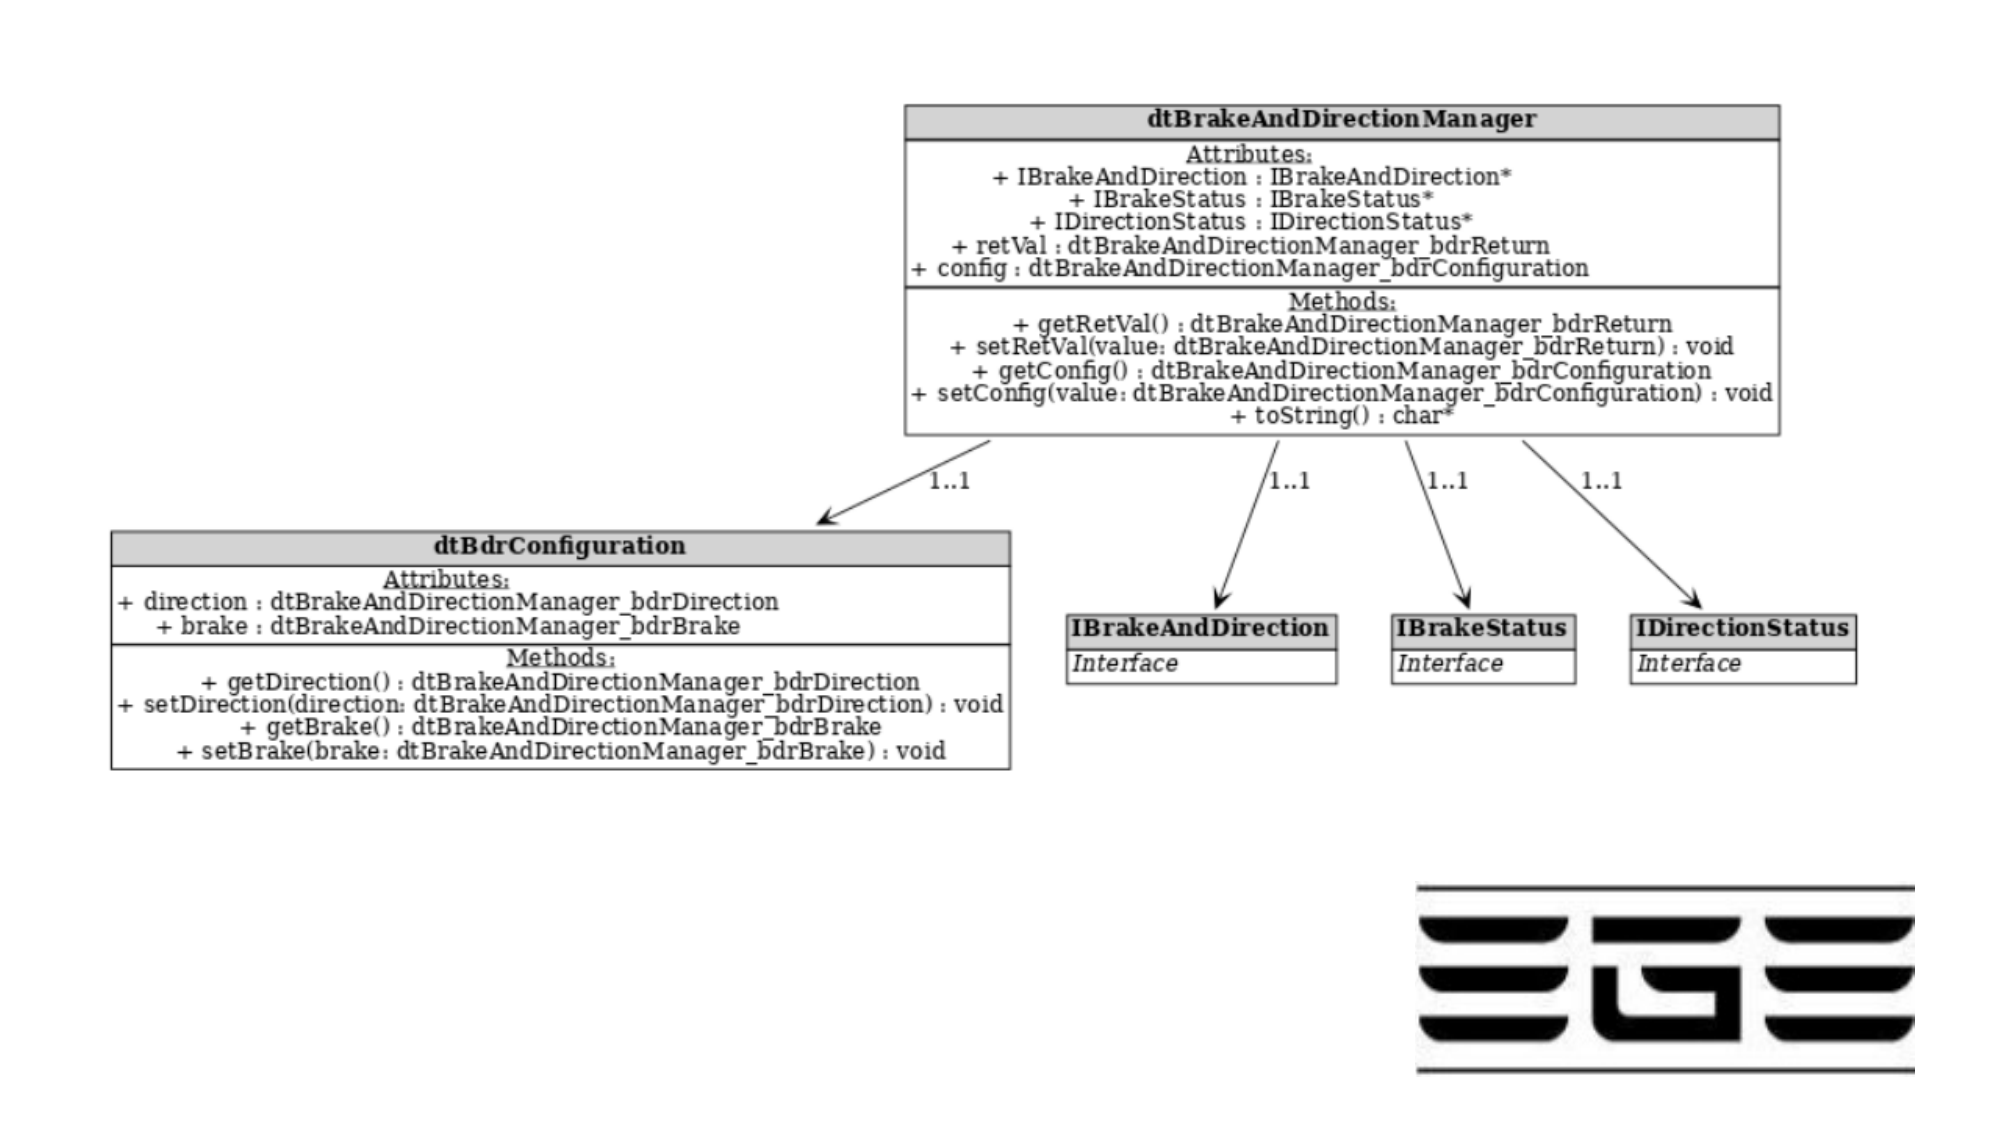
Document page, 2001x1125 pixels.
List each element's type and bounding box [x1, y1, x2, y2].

picture [74, 47, 1873, 803]
picture [1415, 881, 1916, 1078]
